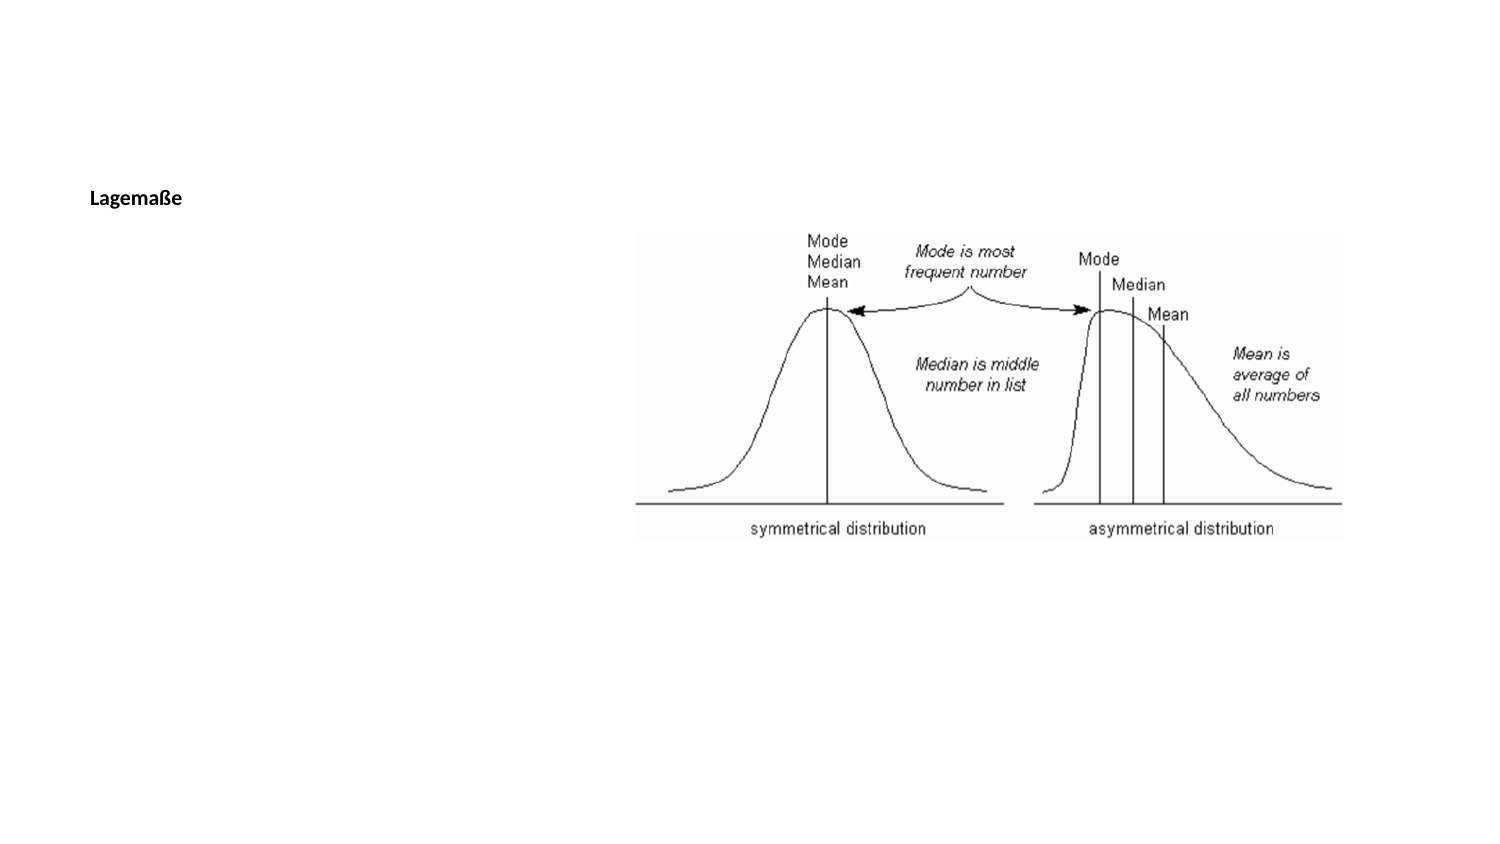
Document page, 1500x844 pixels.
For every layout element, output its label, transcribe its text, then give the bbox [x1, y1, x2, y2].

list Lagemaße [75, 176, 569, 754]
picture [585, 216, 1424, 572]
